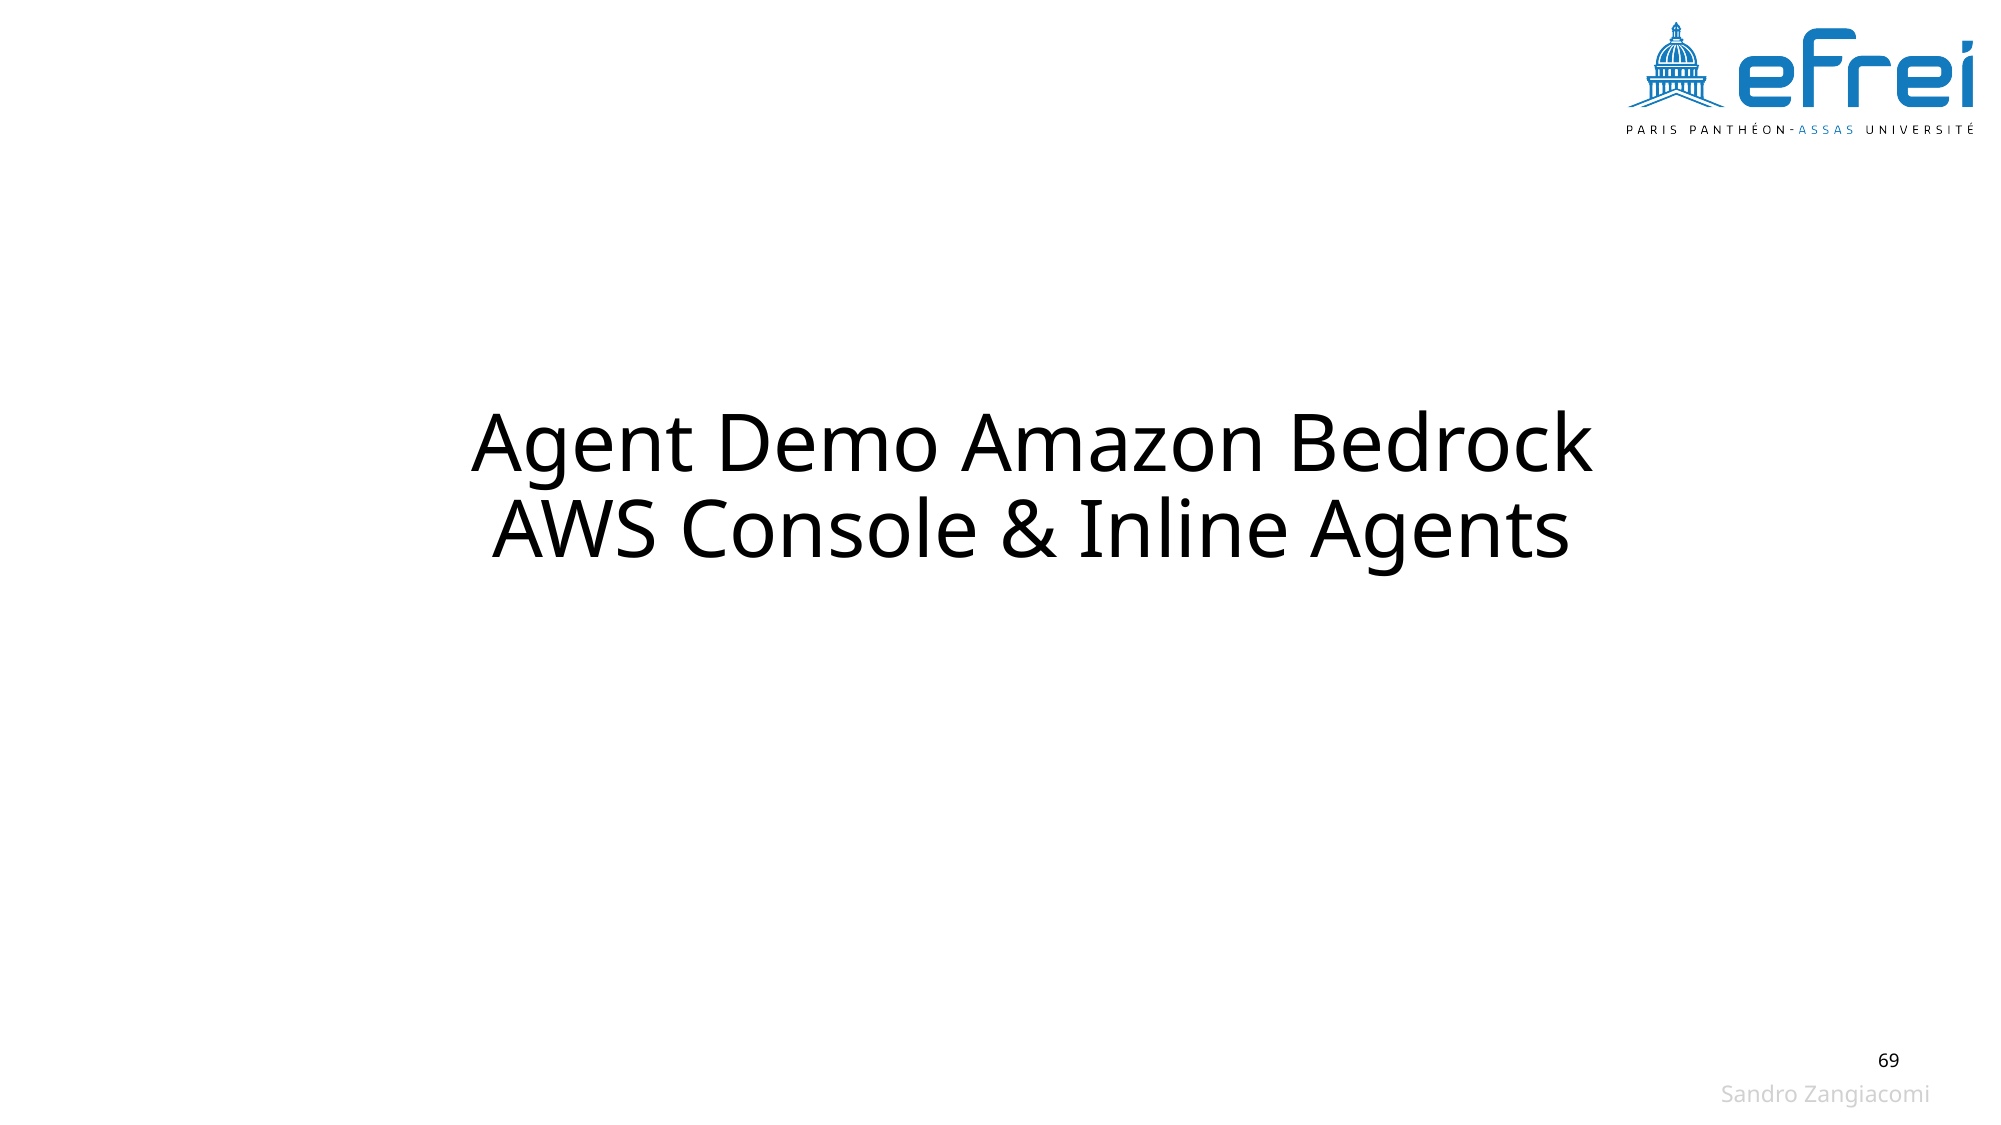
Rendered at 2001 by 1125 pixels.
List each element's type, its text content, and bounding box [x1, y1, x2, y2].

picture [1627, 22, 1973, 134]
text_box 69 [1464, 1031, 1915, 1092]
title Agent Demo Amazon Bedrock AWS Console & Inline Agents [84, 394, 1981, 583]
